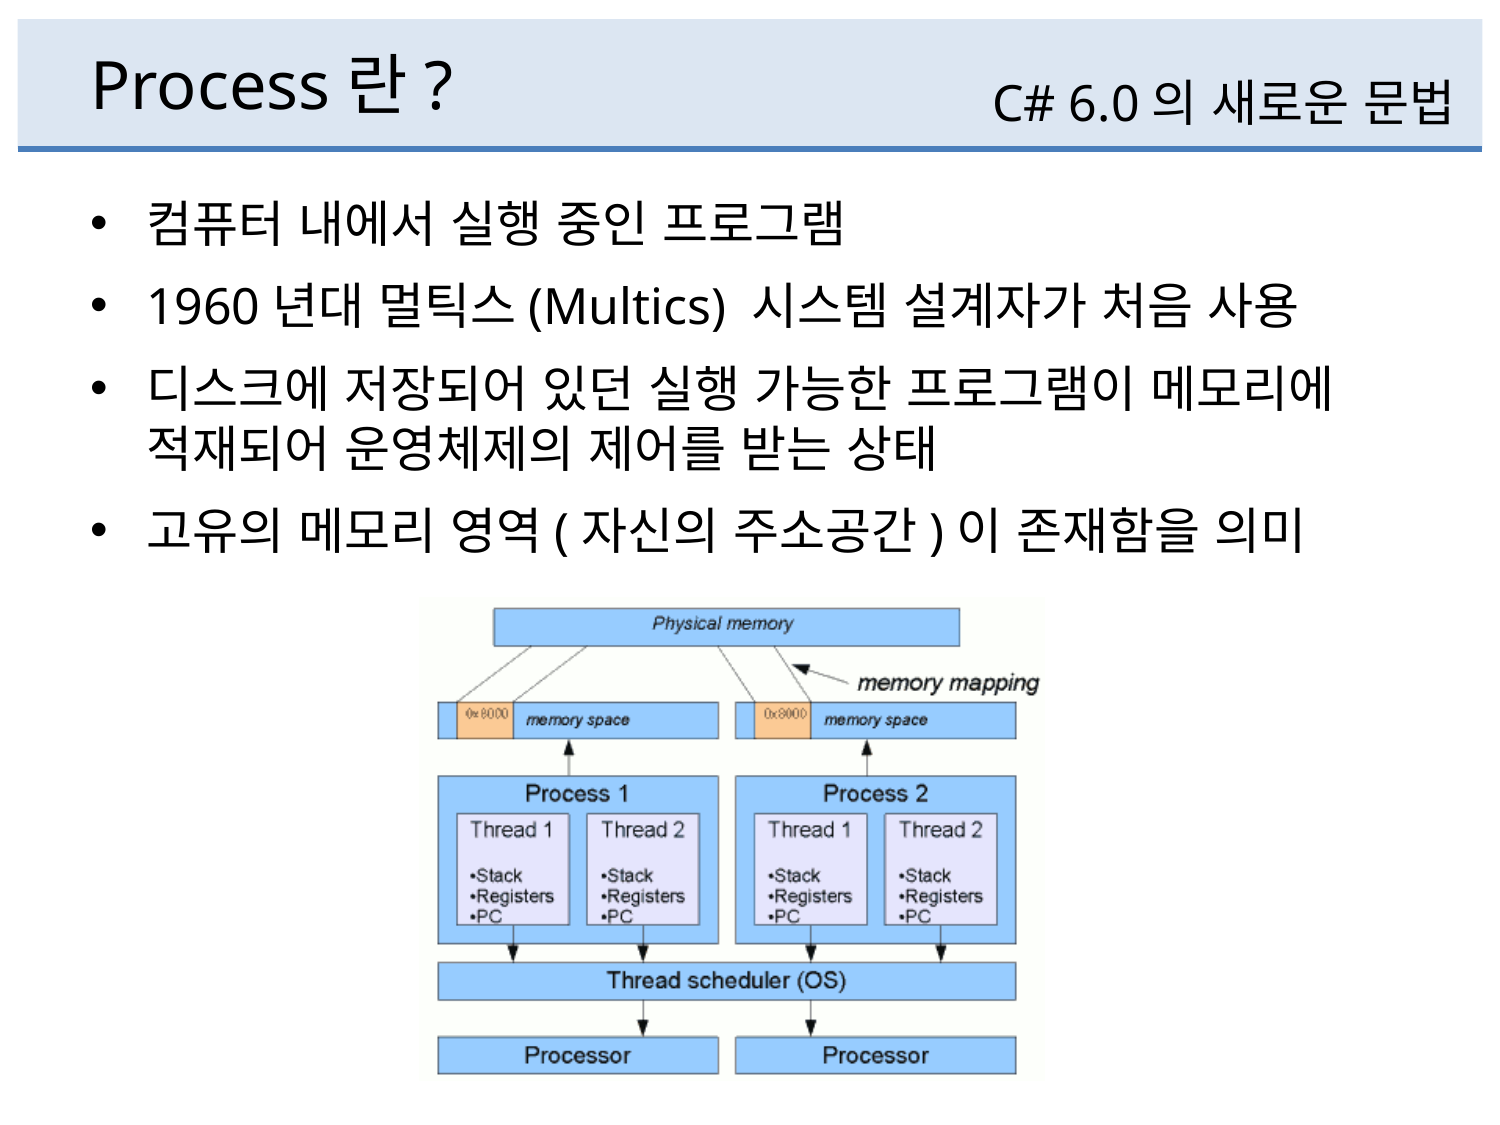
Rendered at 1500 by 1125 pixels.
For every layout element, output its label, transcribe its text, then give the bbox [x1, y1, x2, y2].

picture [418, 597, 1045, 1081]
list 컴퓨터 내에서 실행 중인 프로그램 1960년대 멀틱스(Multics) 시스템 설계자가 처음 사용 디스크에 저장되어 있던 실행 가능한 프로그램이 메모리에 적재되어 운영체제의 제어를 받는 상태 고유의 메모리 영역(자신의 주소공간)이 존재함을 의미 [75, 184, 1425, 1012]
list C# 6.0의 새로운 문법 [903, 64, 1471, 147]
title Process란? [75, 19, 857, 147]
